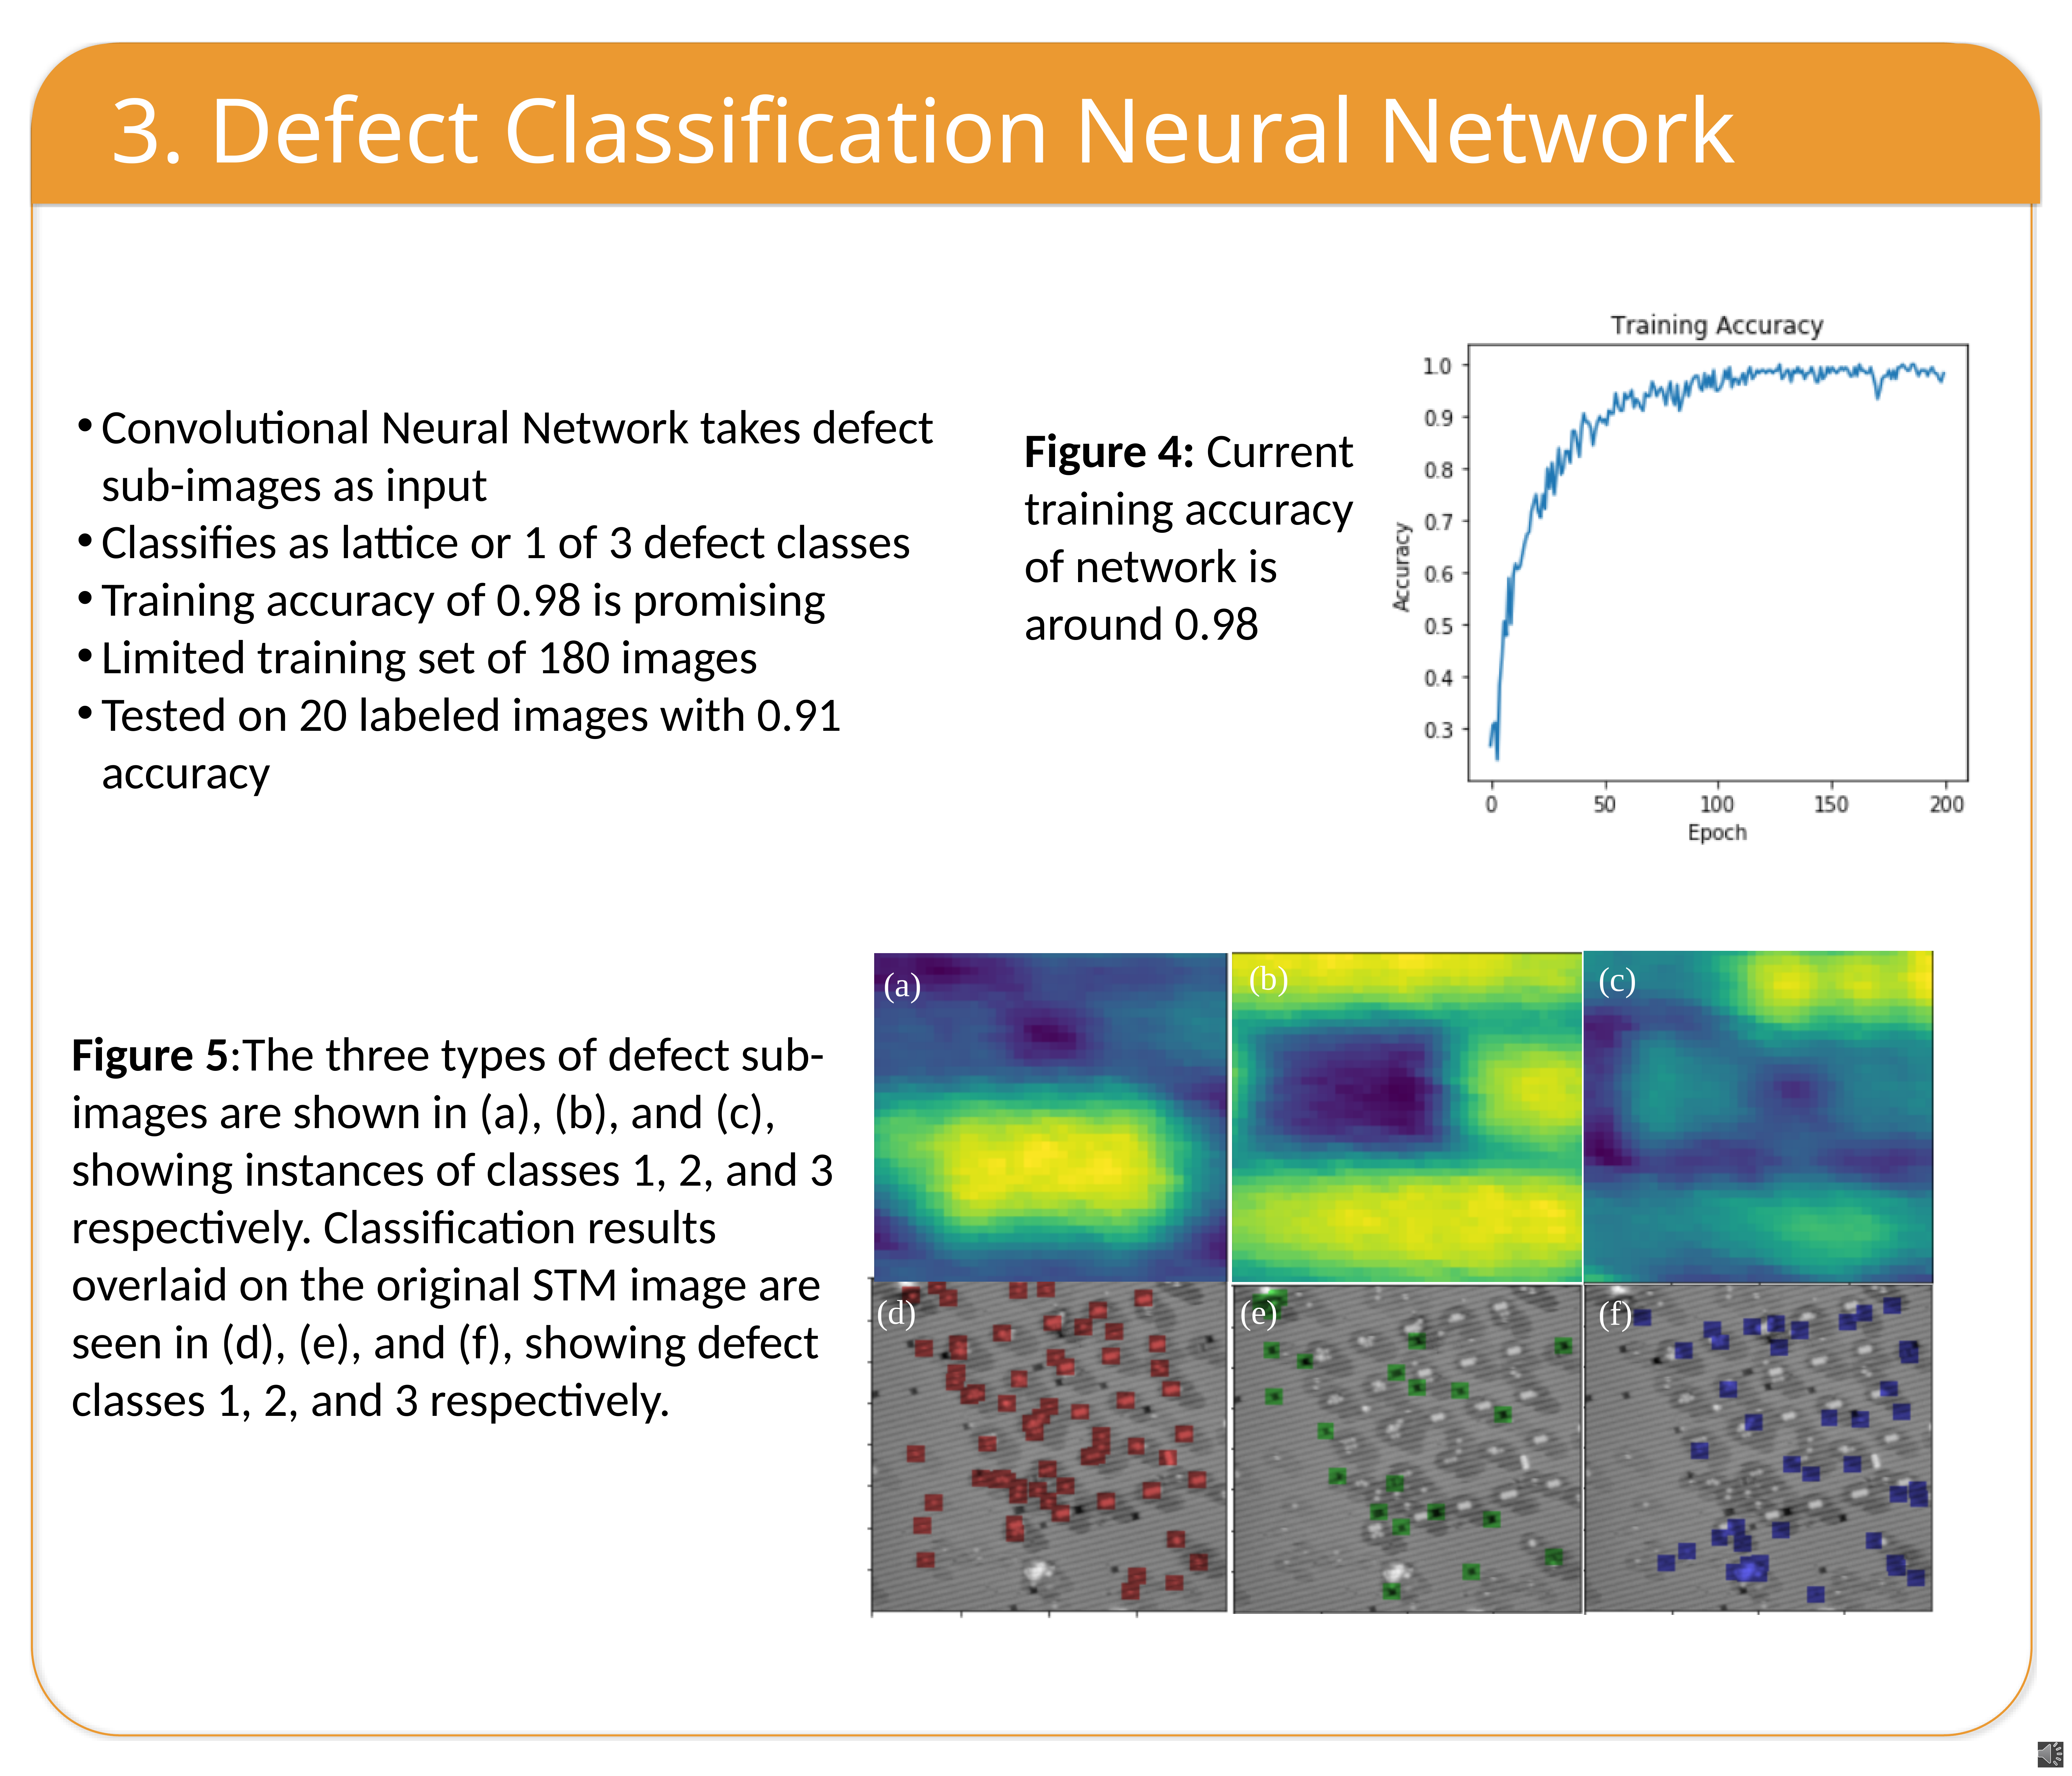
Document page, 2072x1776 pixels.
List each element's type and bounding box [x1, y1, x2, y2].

text_box [867, 951, 1935, 1618]
text_box [32, 43, 2040, 1736]
picture [2037, 1741, 2064, 1768]
picture [1369, 295, 1991, 872]
